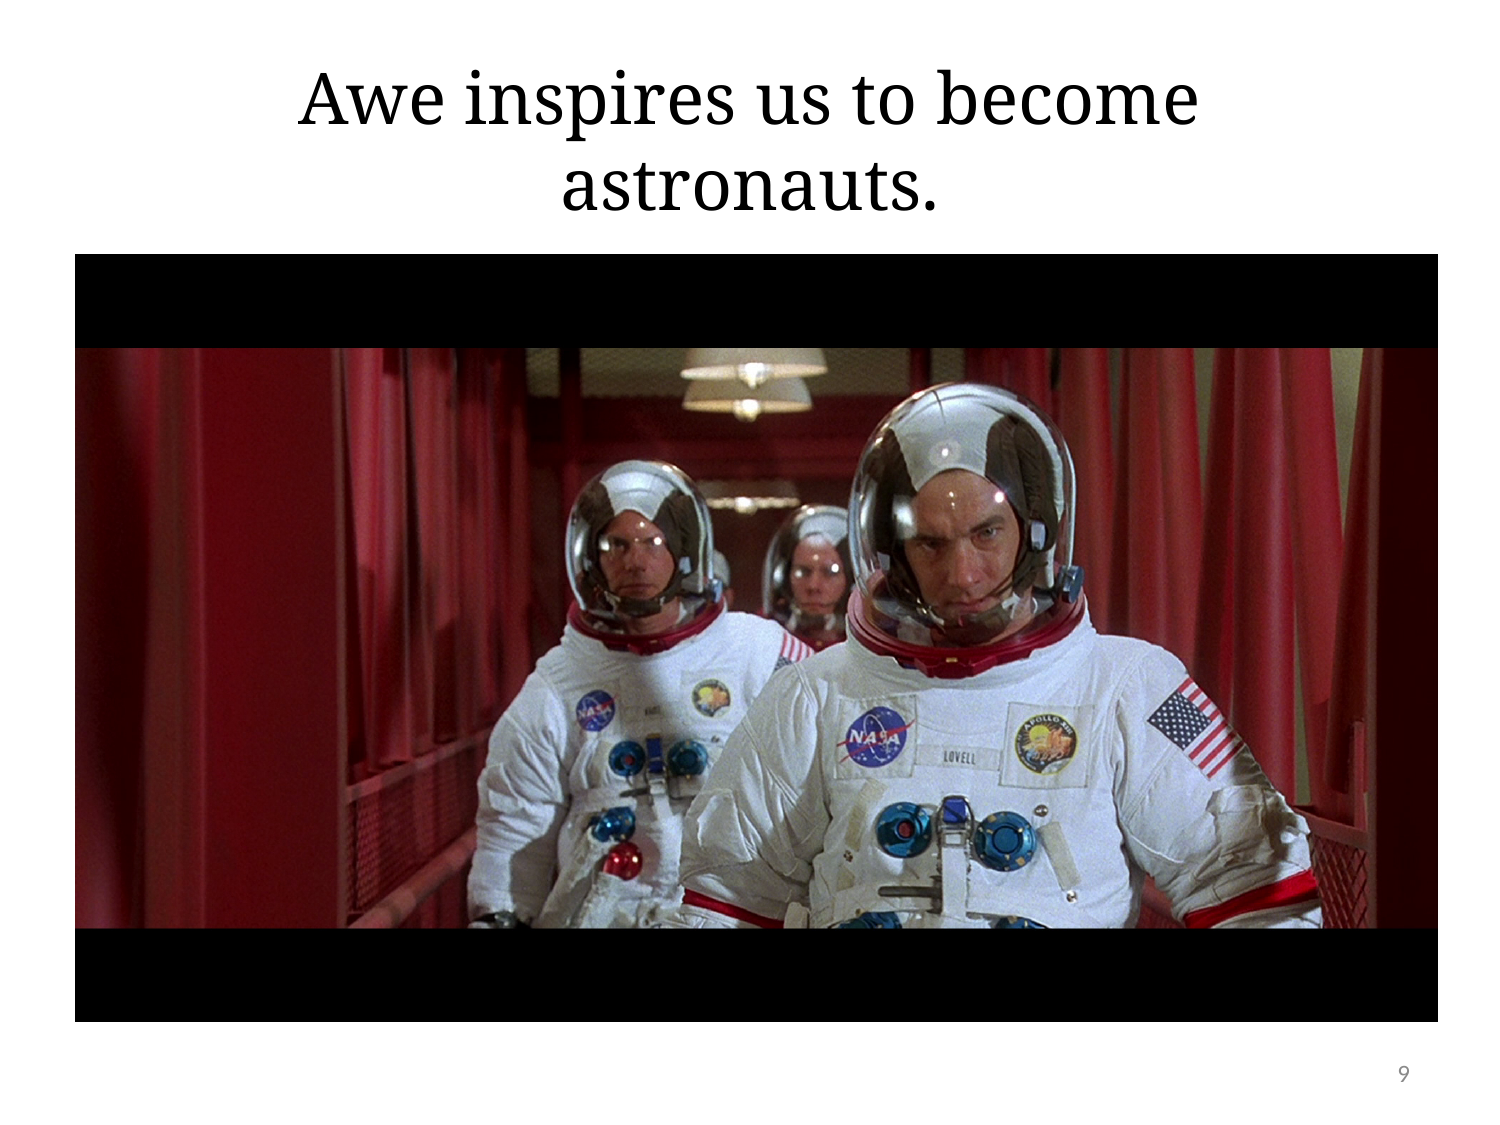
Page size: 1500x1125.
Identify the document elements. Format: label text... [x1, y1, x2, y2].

picture [74, 254, 1438, 1022]
title Awe inspires us to become astronauts. [75, 45, 1425, 233]
slide_number 9 [1074, 1042, 1425, 1103]
